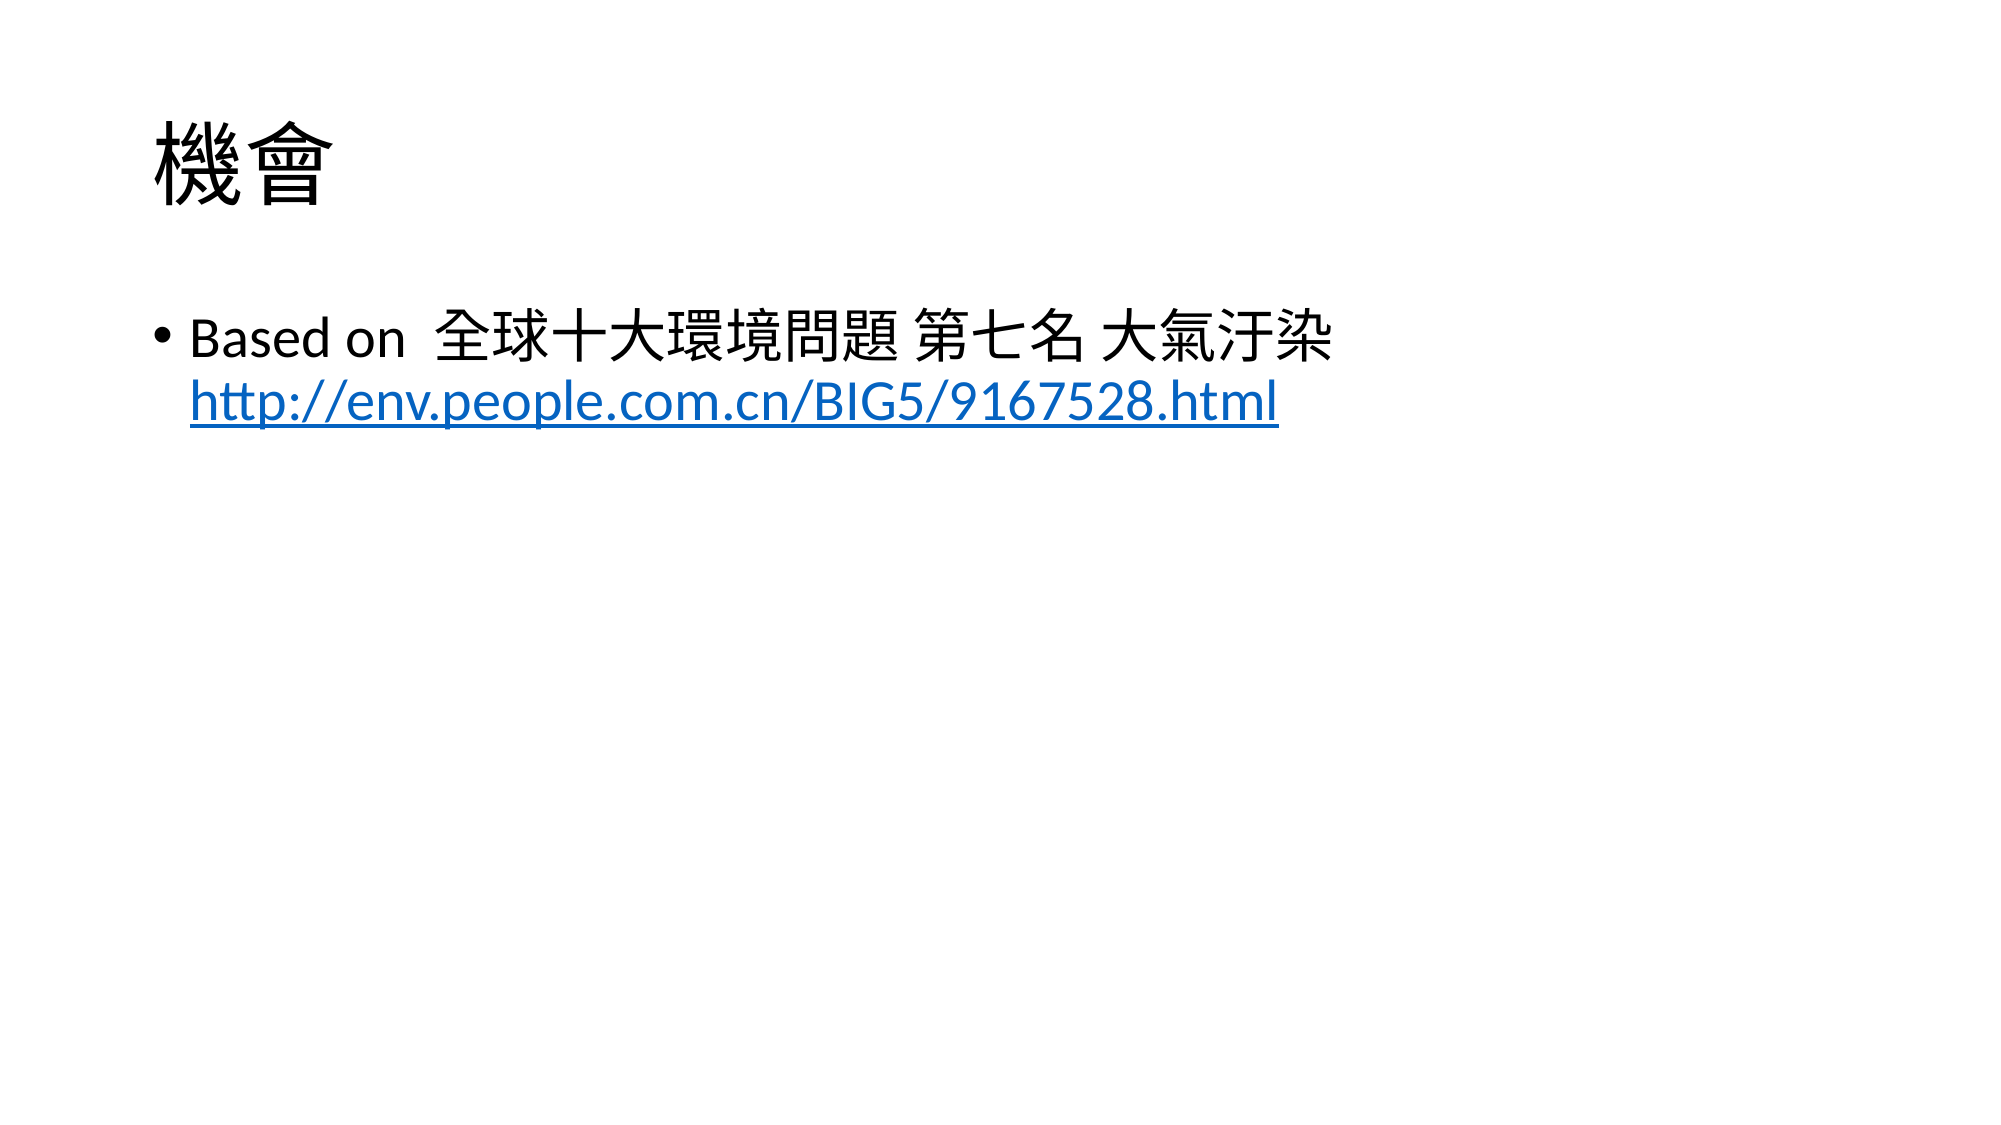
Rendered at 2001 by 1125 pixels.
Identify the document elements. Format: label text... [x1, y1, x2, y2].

list Based on 全球十大環境問題 第七名 大氣汙染http://env.people.com.cn/BIG5/9167528.html [137, 299, 1863, 1014]
title 機會 [137, 59, 1863, 278]
